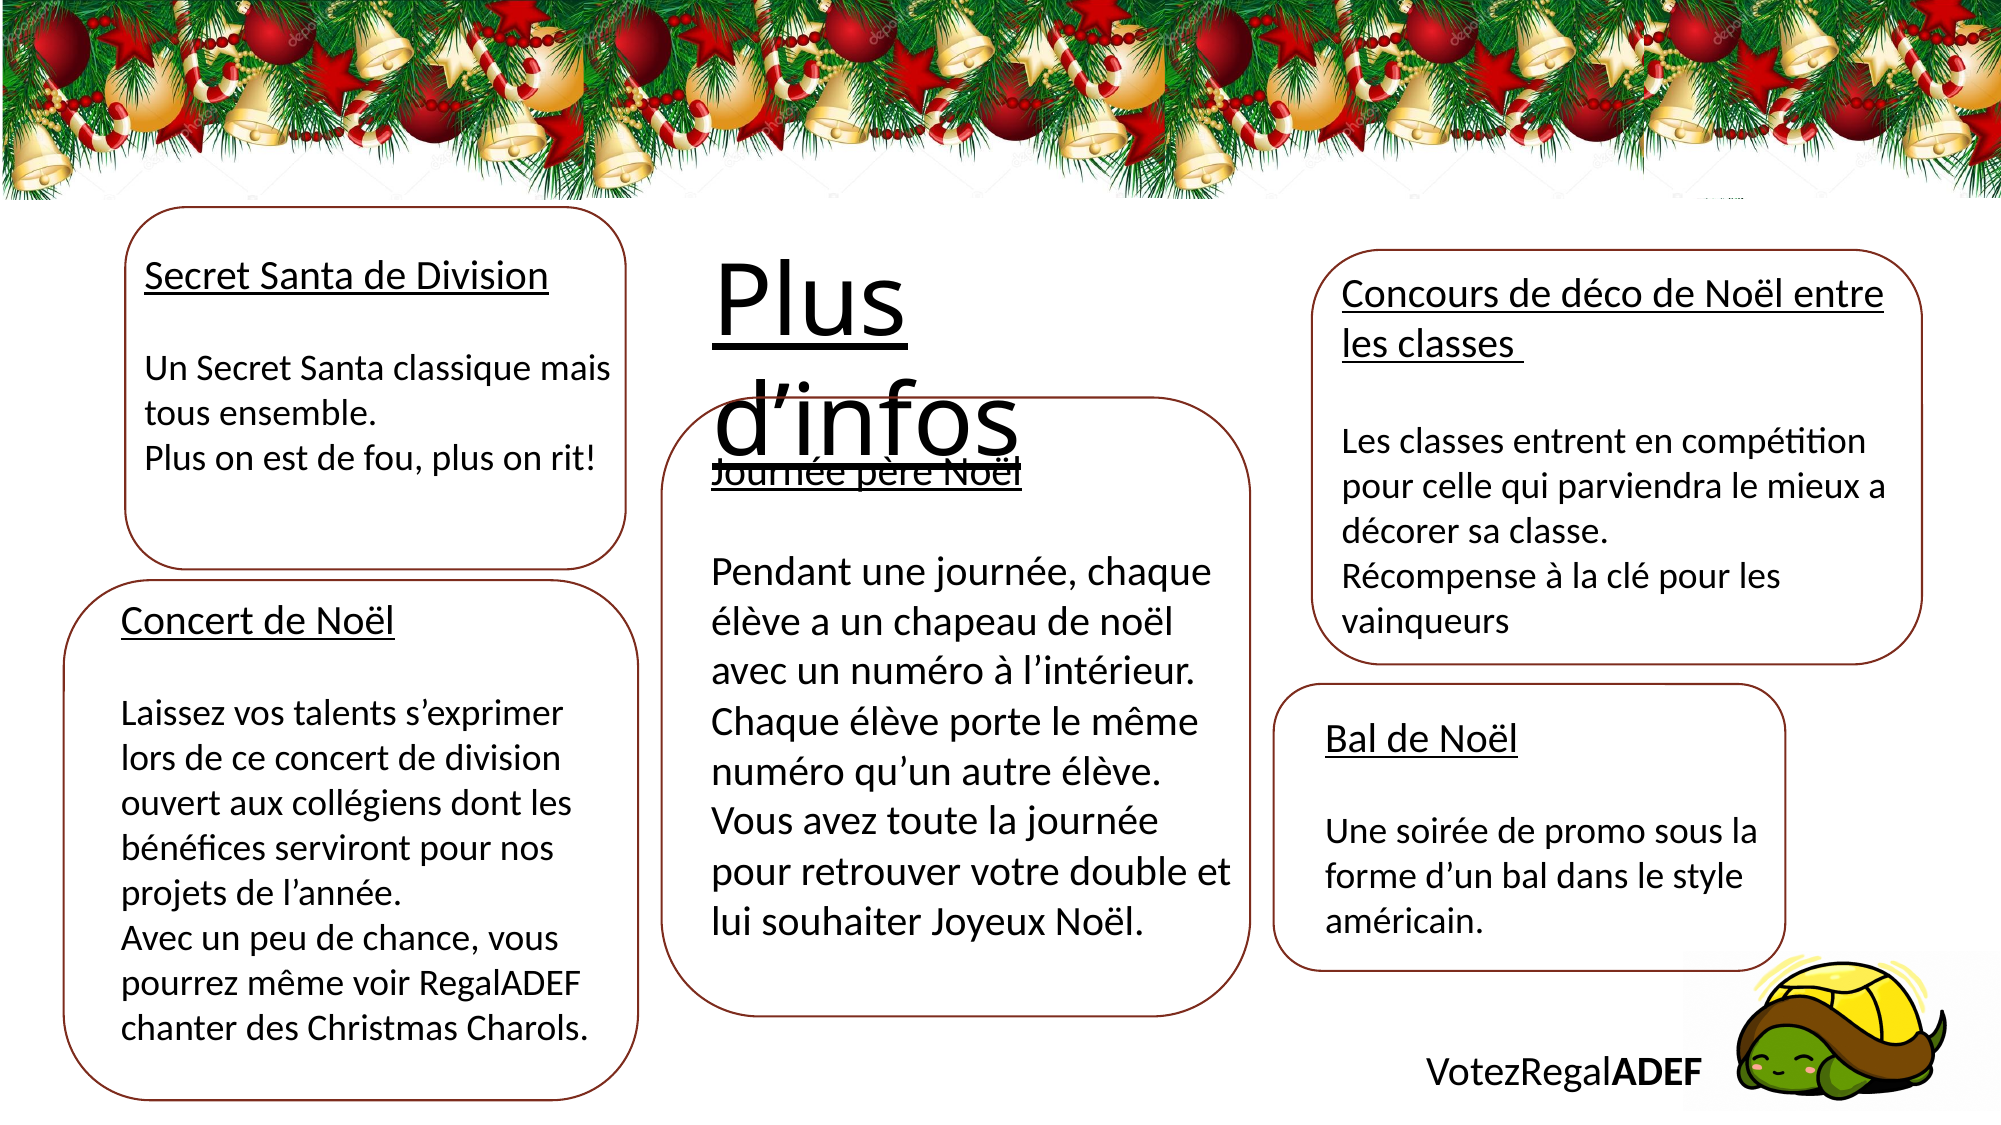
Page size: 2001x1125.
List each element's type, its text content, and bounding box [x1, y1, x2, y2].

text_box Bal de Noël Une soirée de promo sous la forme d’un bal dans le style américain. [1778, 703, 1861, 949]
text_box Secret Santa de Division Un Secret Santa classique mais tous ensemble. Plus on est de fou, plus on rit! [129, 240, 662, 486]
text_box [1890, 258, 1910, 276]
text_box [660, 396, 1252, 1018]
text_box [2, 0, 2000, 200]
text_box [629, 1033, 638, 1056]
text_box Plus d’infos [697, 227, 1231, 434]
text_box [1411, 950, 2000, 1111]
text_box [62, 579, 640, 1102]
text_box [124, 243, 627, 571]
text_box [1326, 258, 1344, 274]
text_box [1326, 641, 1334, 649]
text_box [1310, 248, 1924, 666]
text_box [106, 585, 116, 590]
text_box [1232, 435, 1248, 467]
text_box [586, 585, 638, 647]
text_box [1272, 682, 1787, 972]
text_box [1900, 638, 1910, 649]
text_box [130, 206, 621, 240]
